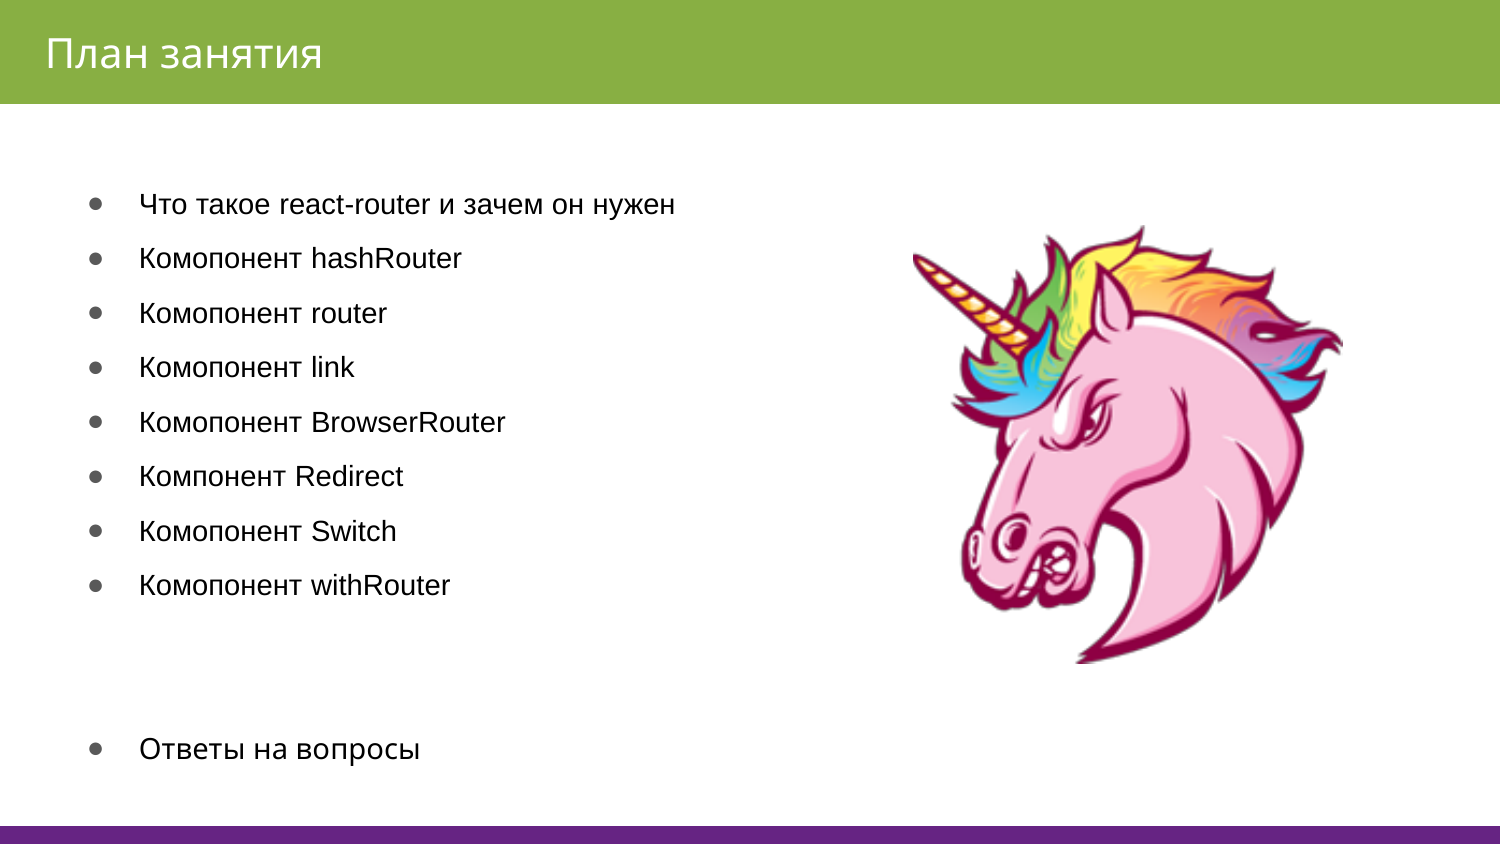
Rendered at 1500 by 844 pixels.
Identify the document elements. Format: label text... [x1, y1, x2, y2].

list Что такое react-router и зачем он нужен Комопонент hashRouter Комопонент router Комопонент link Комопонент BrowserRouter Компонент Redirect Комопонент Switch Комопонент withRouter Ответы на вопросы [49, 152, 903, 793]
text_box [0, 0, 1500, 104]
text_box [0, 826, 1500, 844]
picture [913, 225, 1344, 664]
